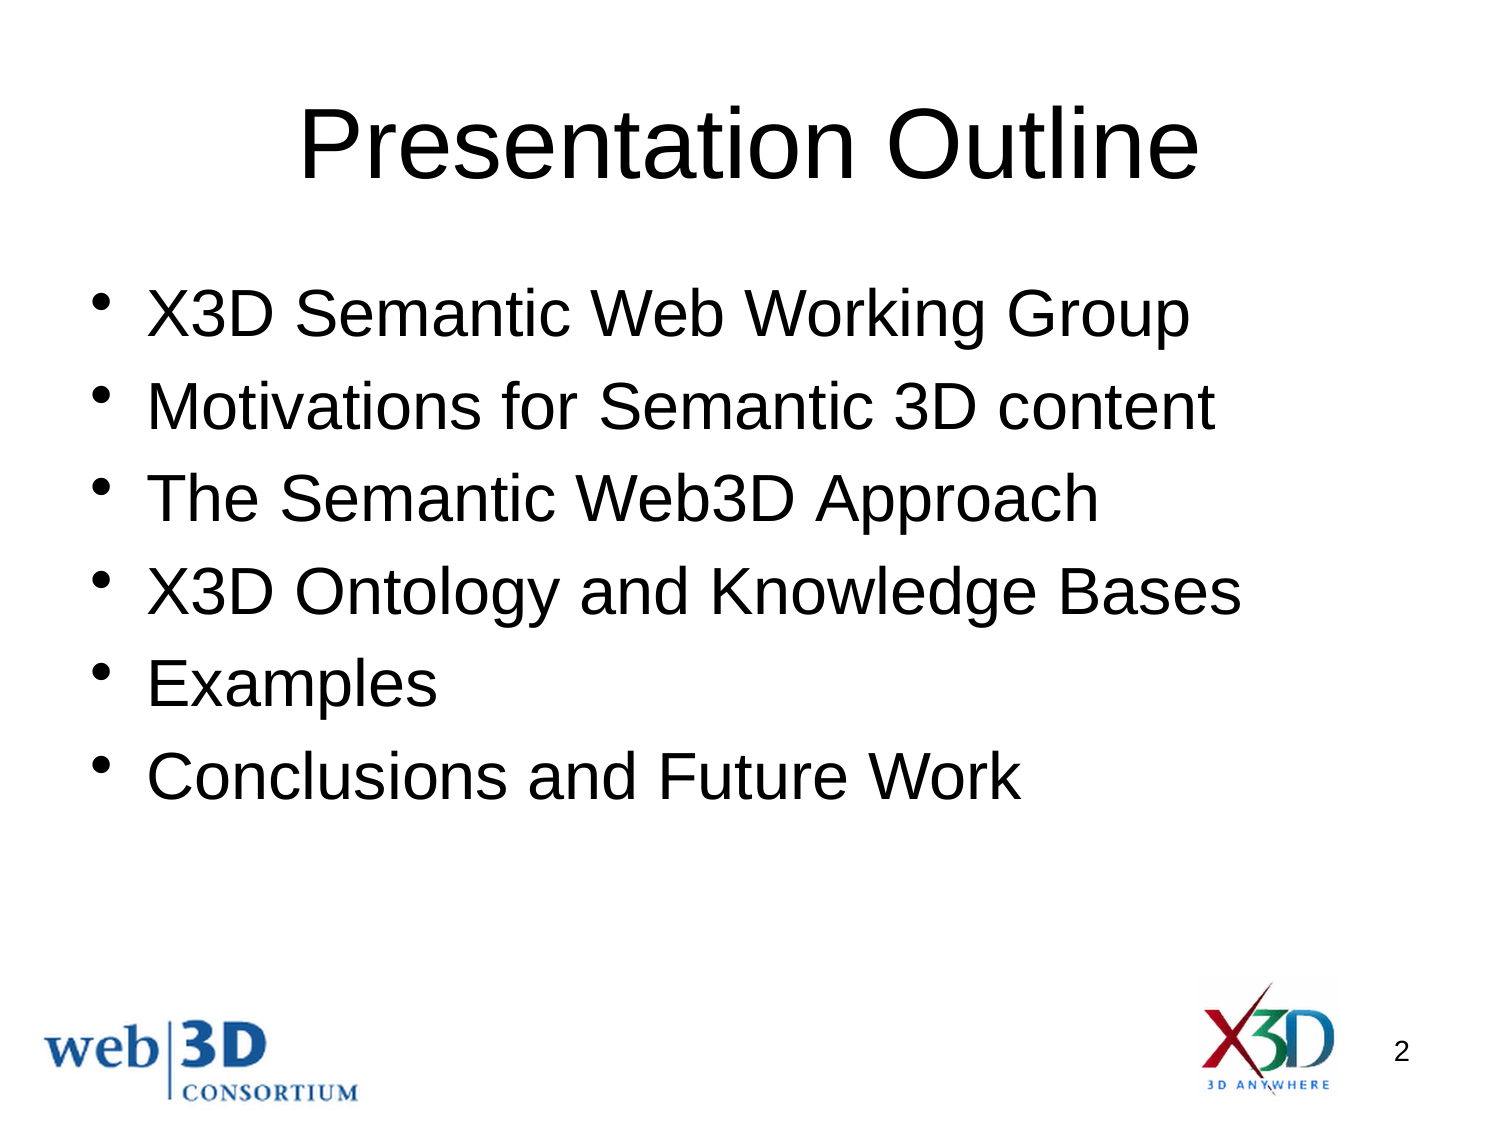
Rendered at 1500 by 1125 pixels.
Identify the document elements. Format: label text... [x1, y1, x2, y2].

slide_number 2 [1074, 1024, 1425, 1103]
title Presentation Outline [75, 45, 1425, 233]
picture [1198, 1005, 1338, 1024]
list X3D Semantic Web Working Group Motivations for Semantic 3D content The Semantic Web3D Approach X3D Ontology and Knowledge Bases Examples Conclusions and Future Work [75, 262, 1459, 1005]
picture [41, 1017, 370, 1110]
